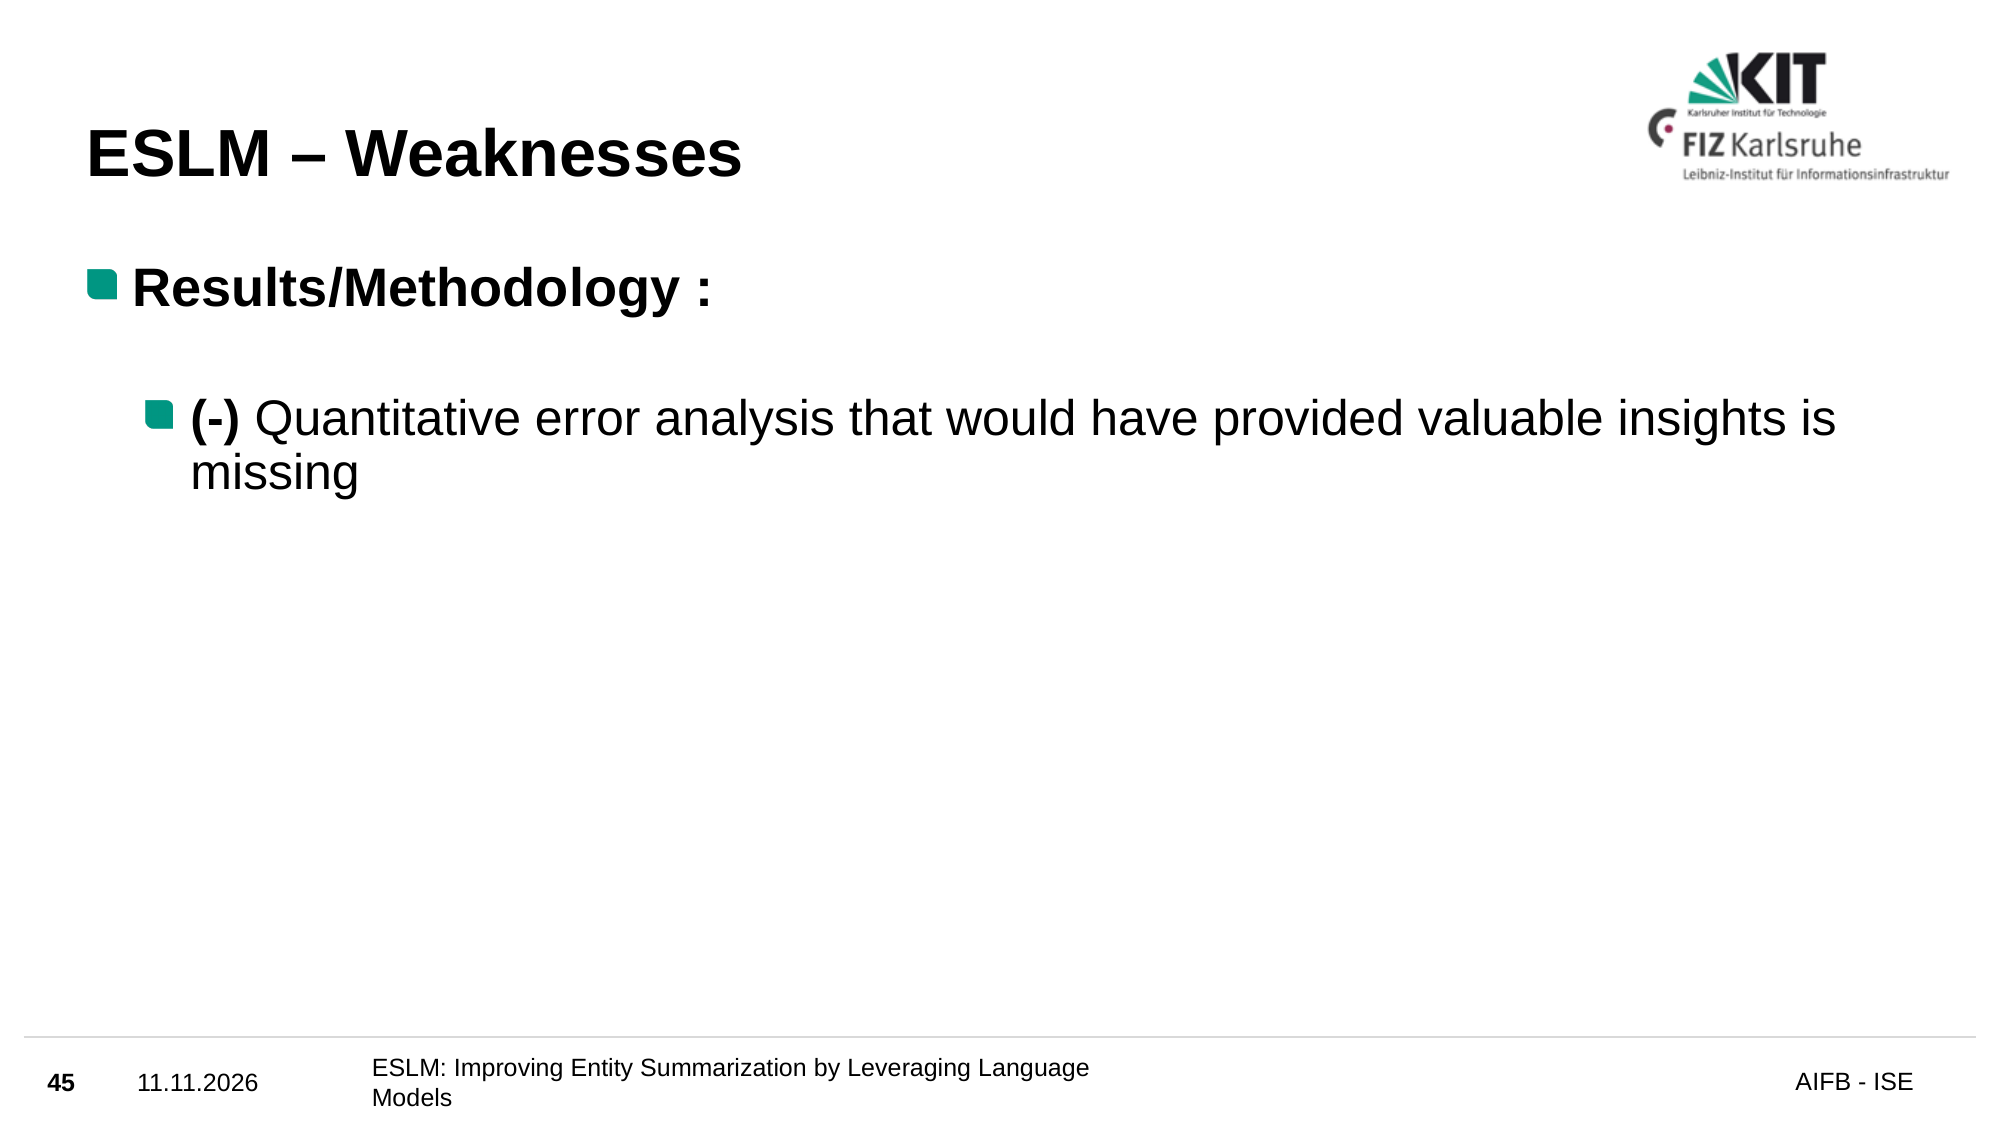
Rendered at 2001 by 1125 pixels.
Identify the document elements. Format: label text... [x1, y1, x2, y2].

title ESLM – Weaknesses [86, 64, 1589, 191]
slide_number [137, 1038, 362, 1125]
picture [145, 400, 173, 432]
list Results/Methodology : (-) Quantitative error analysis that would have provided valuable insights is missing [87, 259, 1896, 996]
picture [1621, 35, 1960, 191]
picture [87, 269, 117, 303]
slide_number 45 [47, 1038, 119, 1125]
